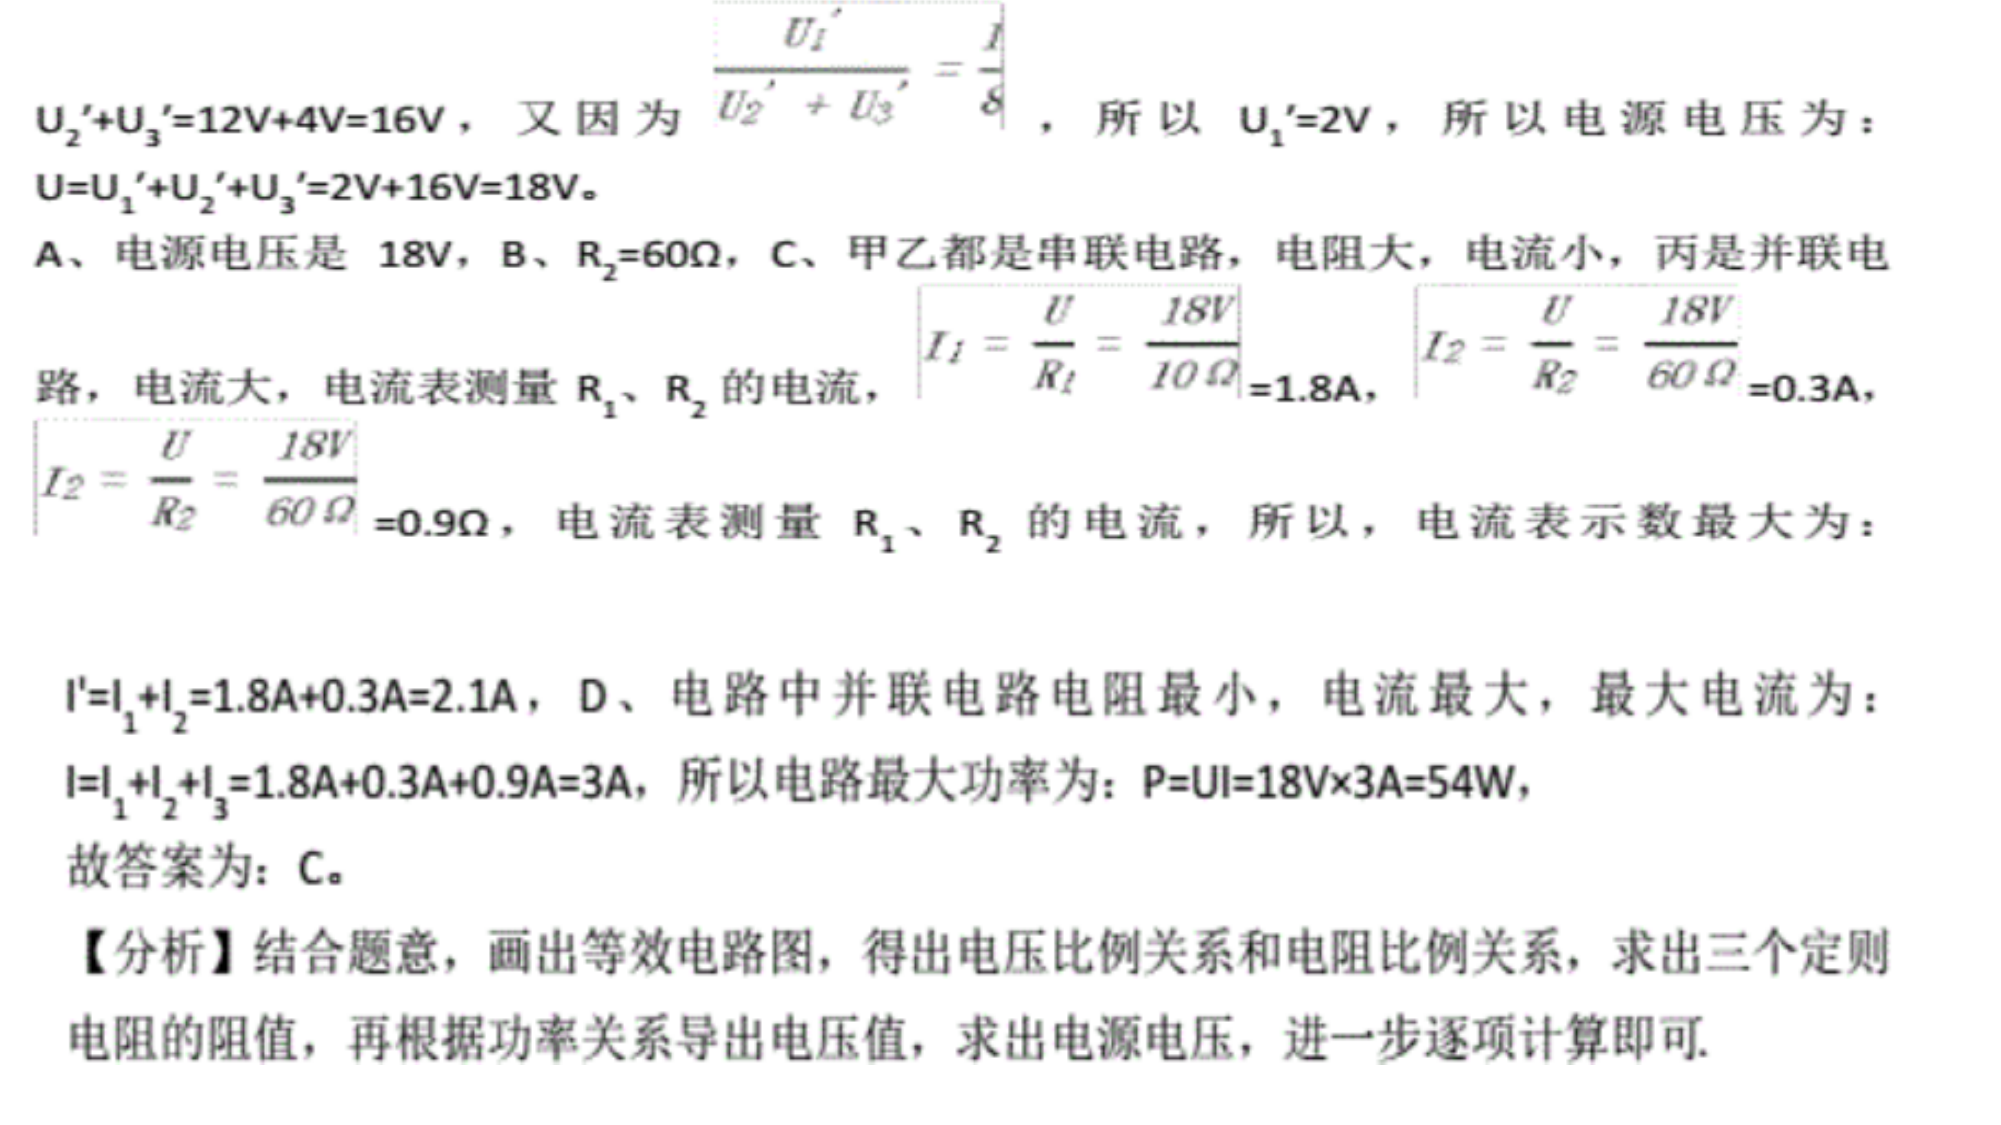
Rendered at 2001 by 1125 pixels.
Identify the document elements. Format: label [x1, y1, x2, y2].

picture [0, 0, 1914, 578]
picture [0, 613, 1946, 1065]
